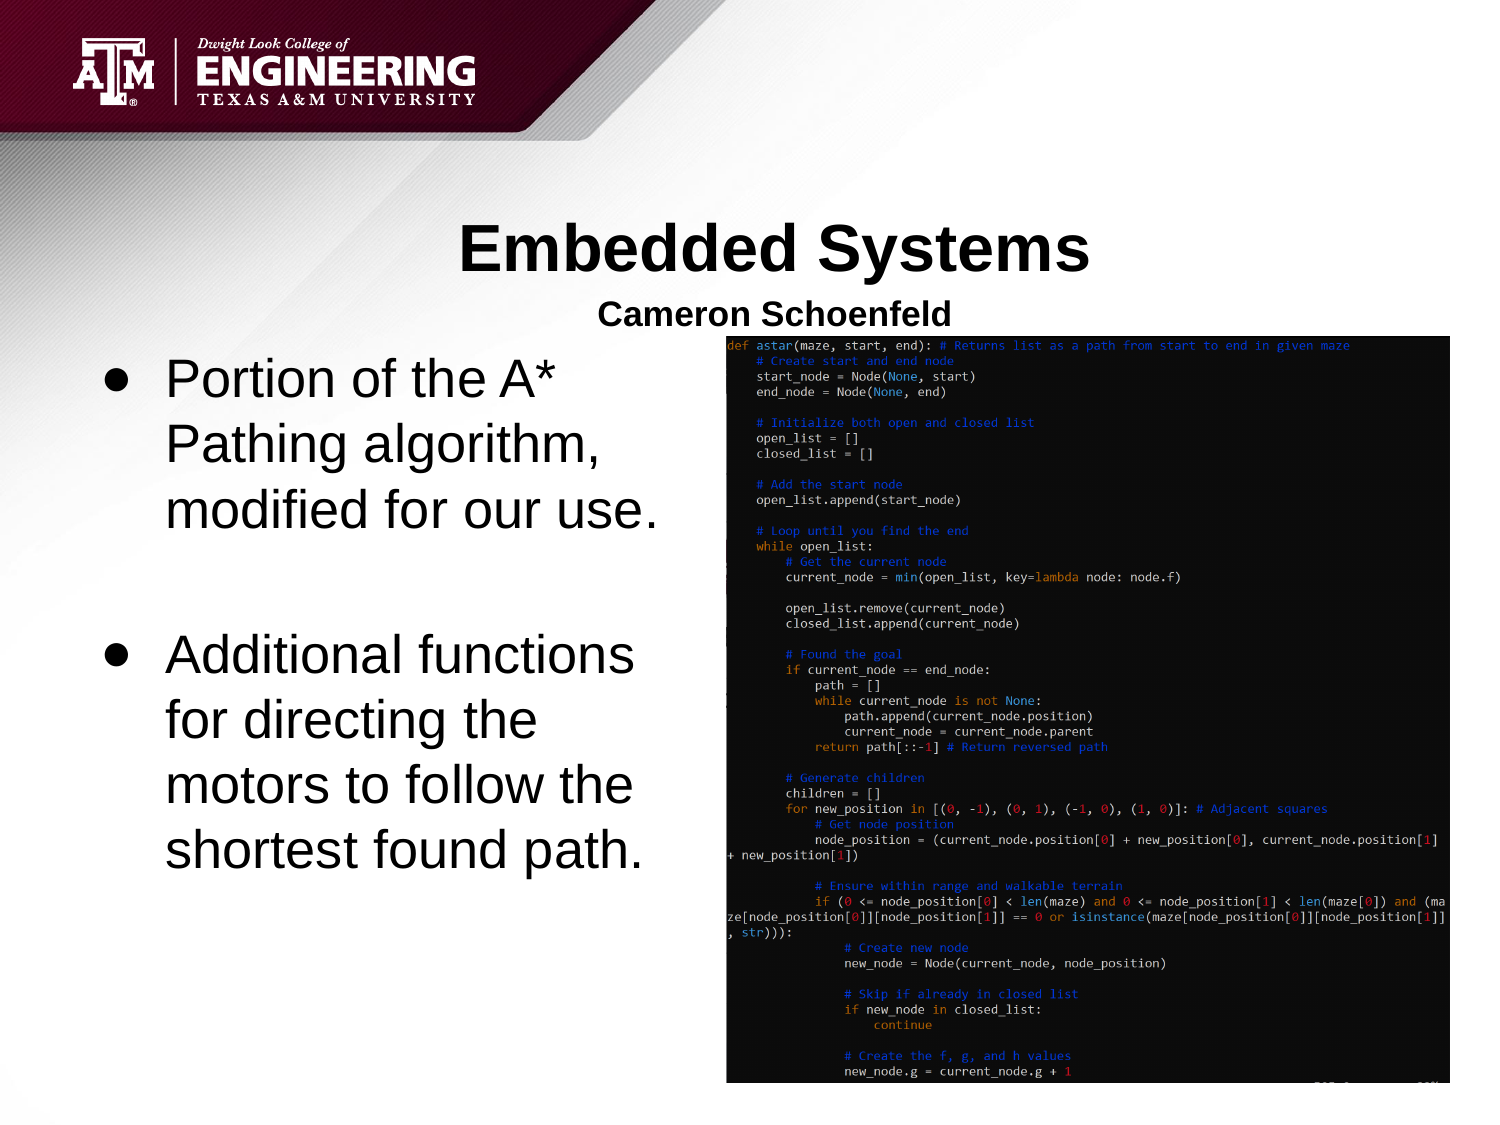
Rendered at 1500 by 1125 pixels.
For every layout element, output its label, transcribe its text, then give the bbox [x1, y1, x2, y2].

picture [0, 0, 1500, 1125]
list Portion of the A* Pathing algorithm, modified for our use. Additional functions for directing the motors to follow the shortest found path. [75, 336, 677, 1005]
title Embedded Systems Cameron Schoenfeld [99, 197, 1450, 329]
